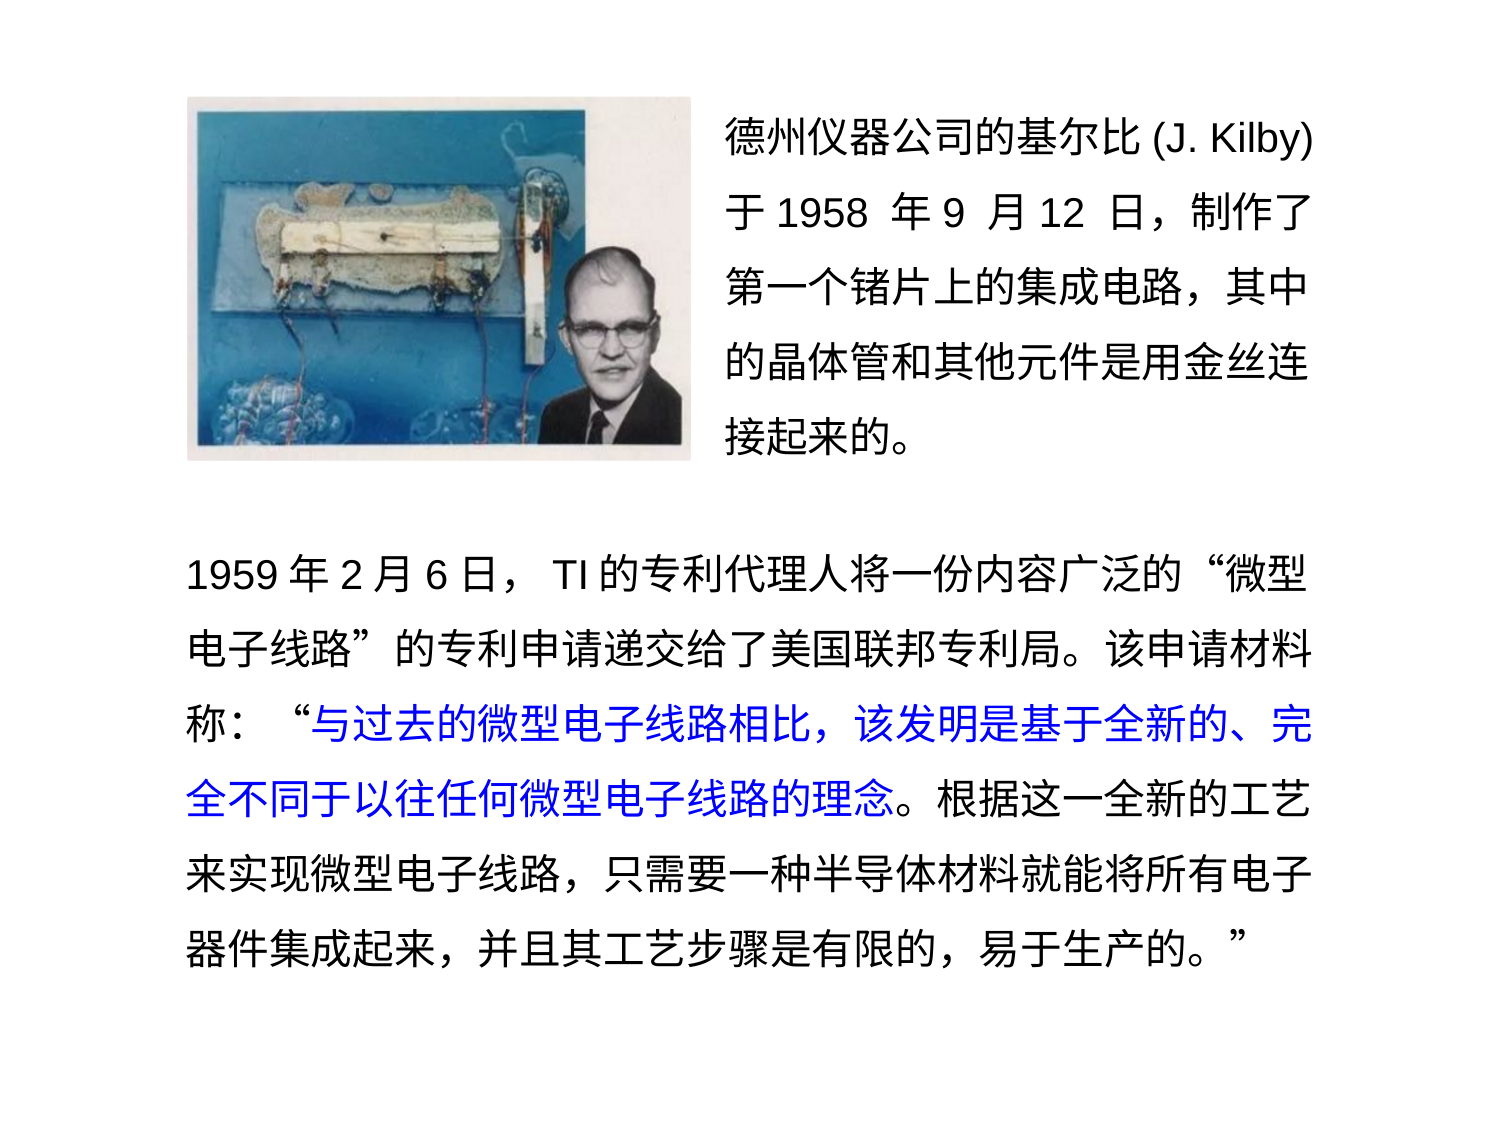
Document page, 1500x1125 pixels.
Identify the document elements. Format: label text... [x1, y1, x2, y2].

list 德州仪器公司的基尔比(J. Kilby)于1958 年9 月12 日，制作了第一个锗片上的集成电路，其中的晶体管和其他元件是用金丝连接起来的。 [653, 77, 1351, 437]
text_box 1959年2月6日，TI的专利代理人将一份内容广泛的“微型电子线路”的专利申请递交给了美国联邦专利局。该申请材料称：“与过去的微型电子线路相比，该发明是基于全新的、完全不同于以往任何微型电子线路的理念。根据这一全新的工艺来实现微型电子线路，只需要一种半导体材料就能将所有电子器件集成起来，并且其工艺步骤是有限的，易于生产的。” [170, 515, 1339, 980]
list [160, 89, 702, 463]
